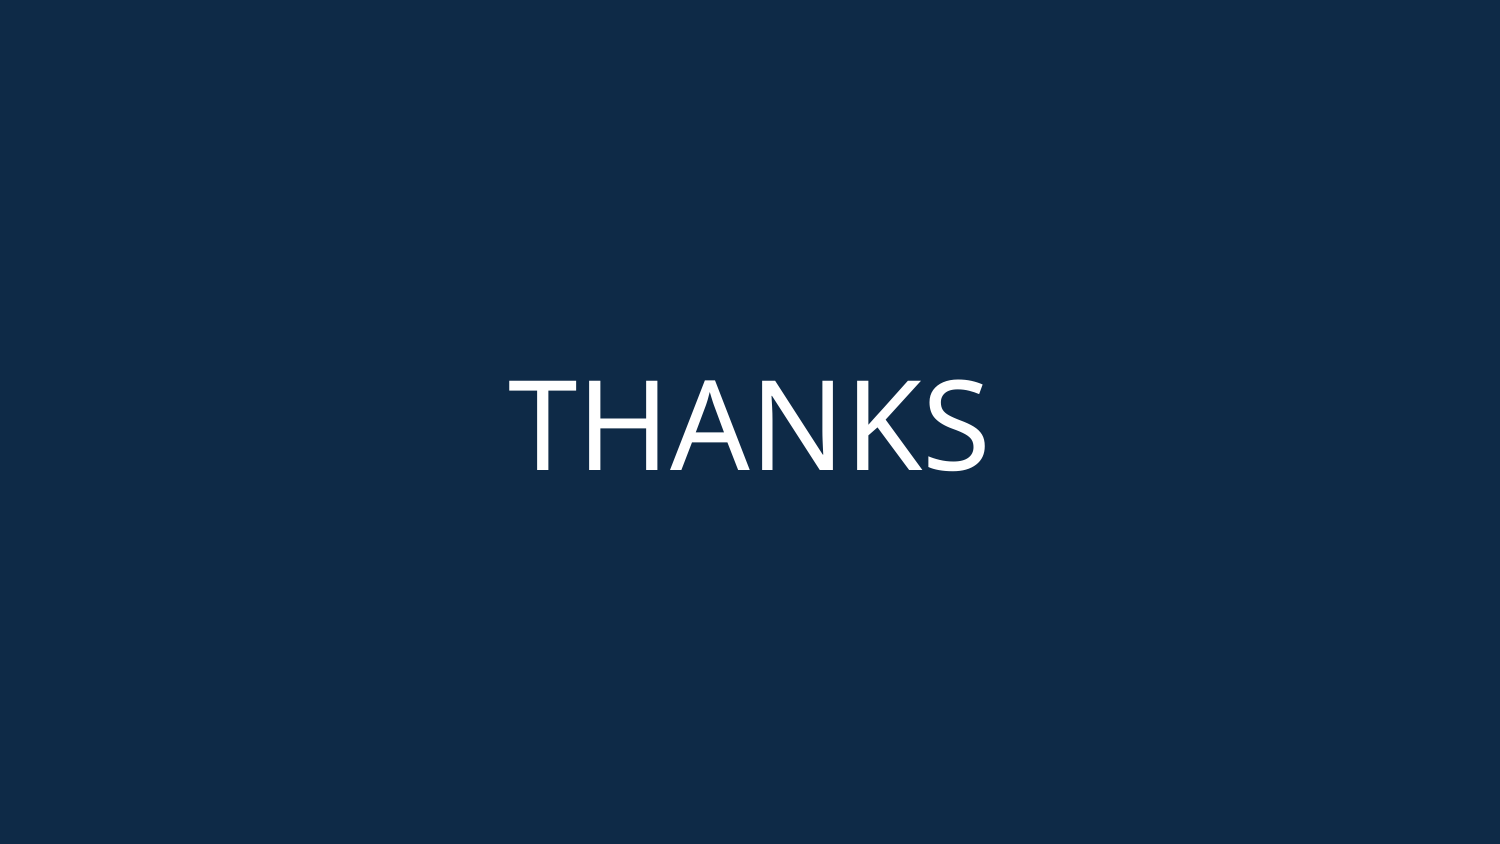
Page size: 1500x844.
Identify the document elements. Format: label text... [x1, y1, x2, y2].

text_box THANKS [493, 338, 1007, 504]
